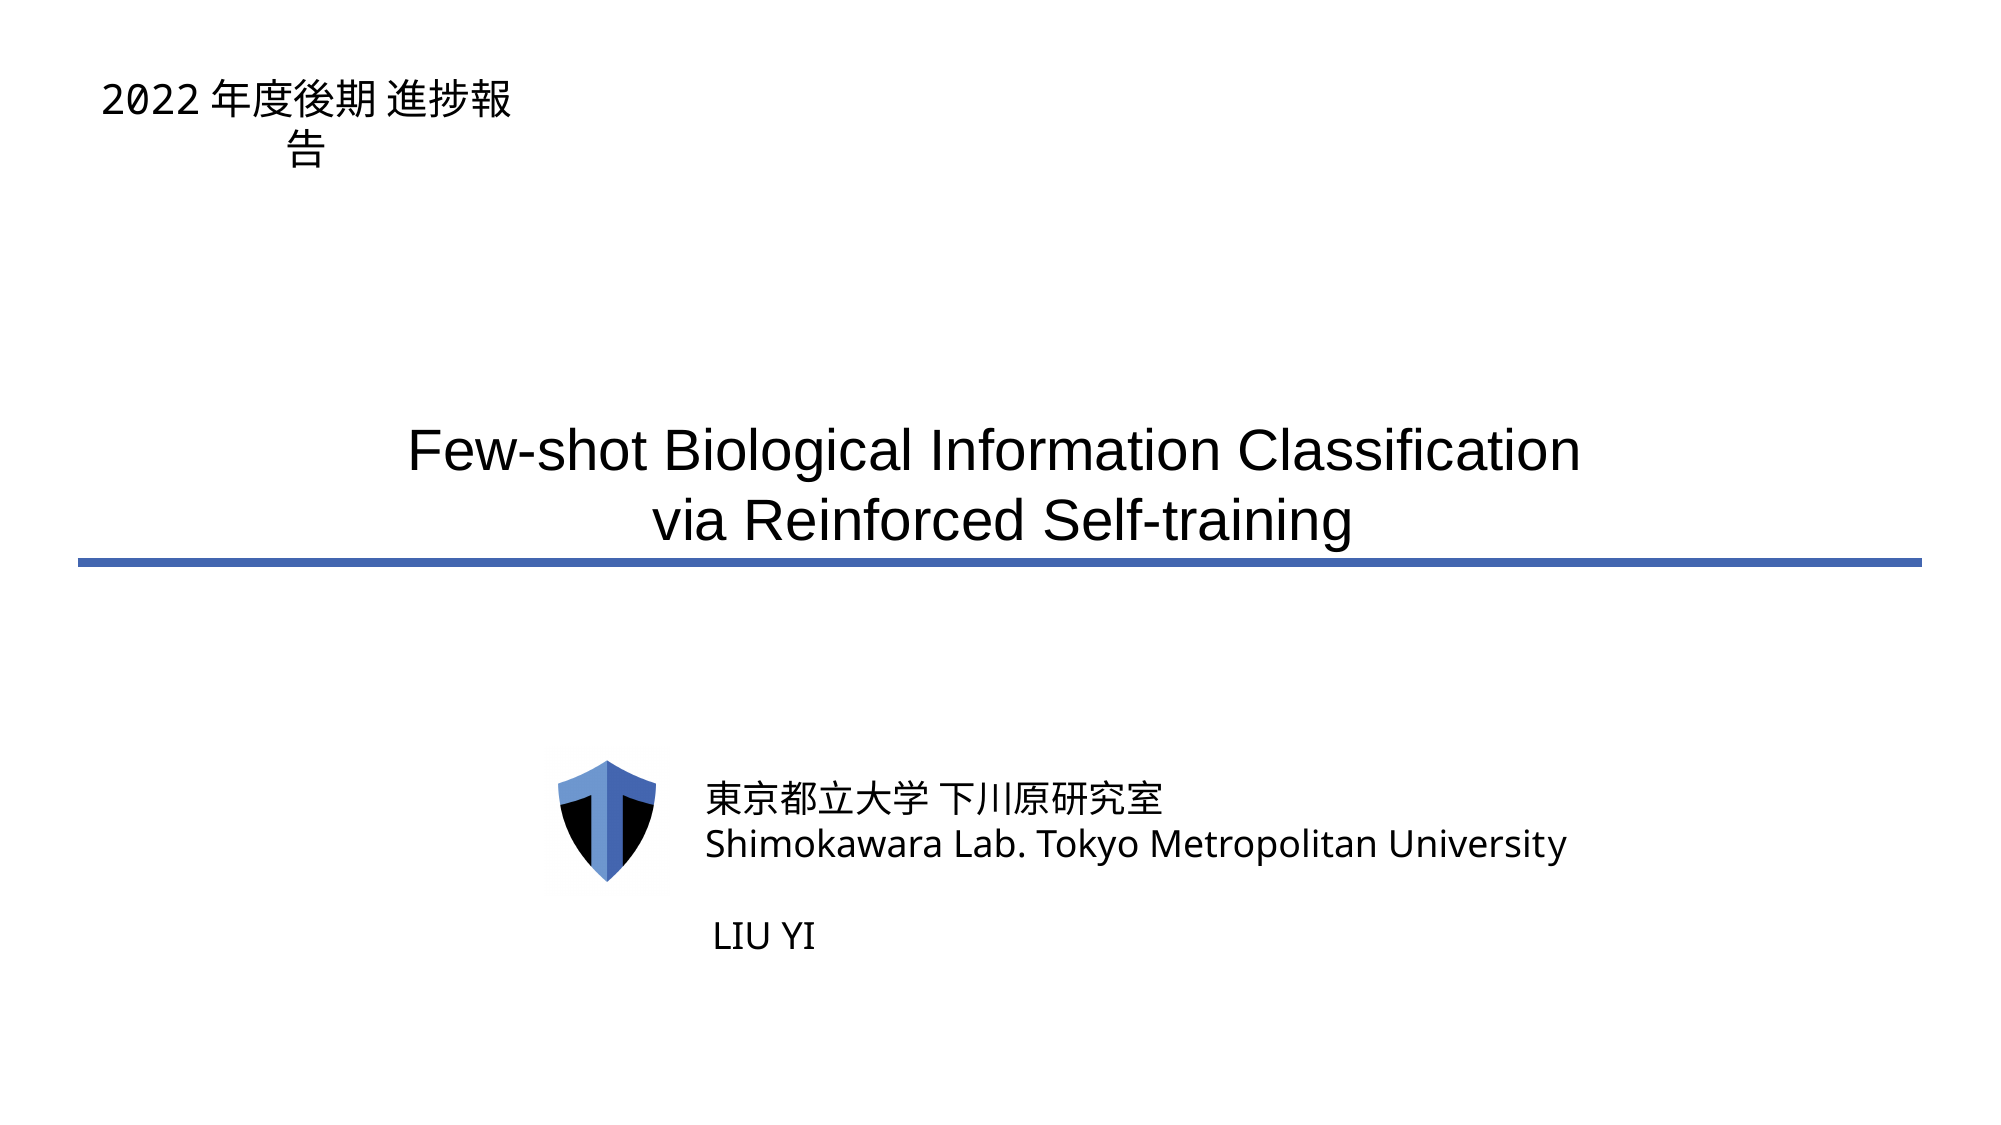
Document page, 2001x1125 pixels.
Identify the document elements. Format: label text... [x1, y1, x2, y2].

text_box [543, 746, 1749, 896]
text_box 2022年度後期 進捗報告 [68, 65, 544, 181]
text_box LIU YI [697, 904, 841, 965]
text_box Few-shot Biological Information Classification via Reinforced Self-training [77, 404, 1930, 630]
